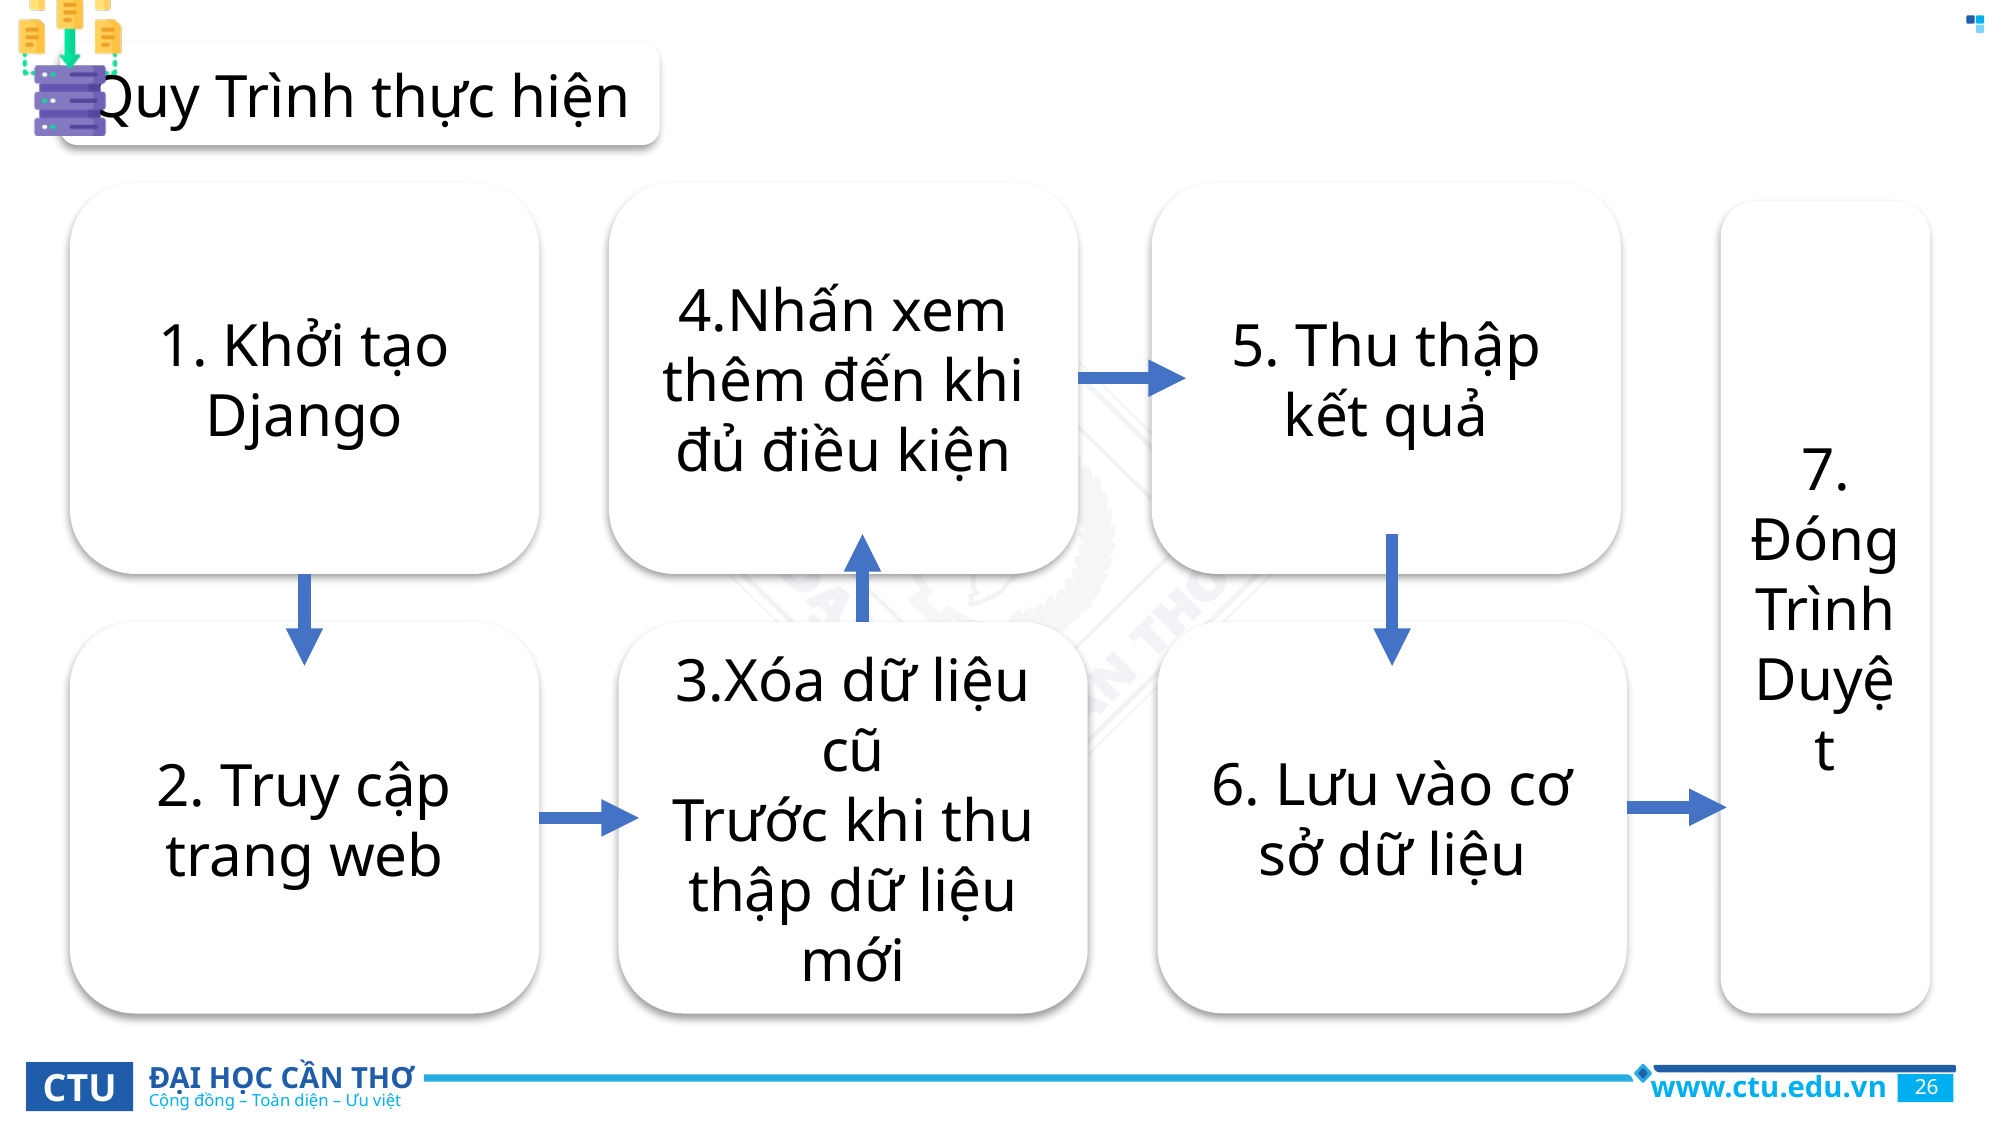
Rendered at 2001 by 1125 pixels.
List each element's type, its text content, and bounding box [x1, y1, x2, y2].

text_box 3.Xóa dữ liệu cũ Trước khi thu thập dữ liệu mới [617, 620, 1089, 1015]
text_box 7. Đóng Trình Duyệt [1719, 200, 1932, 1015]
text_box Quy Trình thực hiện [61, 41, 661, 147]
text_box 6. Lưu vào cơ sở dữ liệu [1156, 620, 1628, 1015]
picture [0, 0, 140, 136]
text_box 5. Thu thập kết quả [1150, 181, 1622, 575]
text_box 2. Truy cập trang web [68, 620, 541, 1015]
text_box 1. Khởi tạo Django [68, 181, 541, 575]
text_box 4.Nhấn xem thêm đến khi đủ điều kiện [607, 181, 1080, 575]
